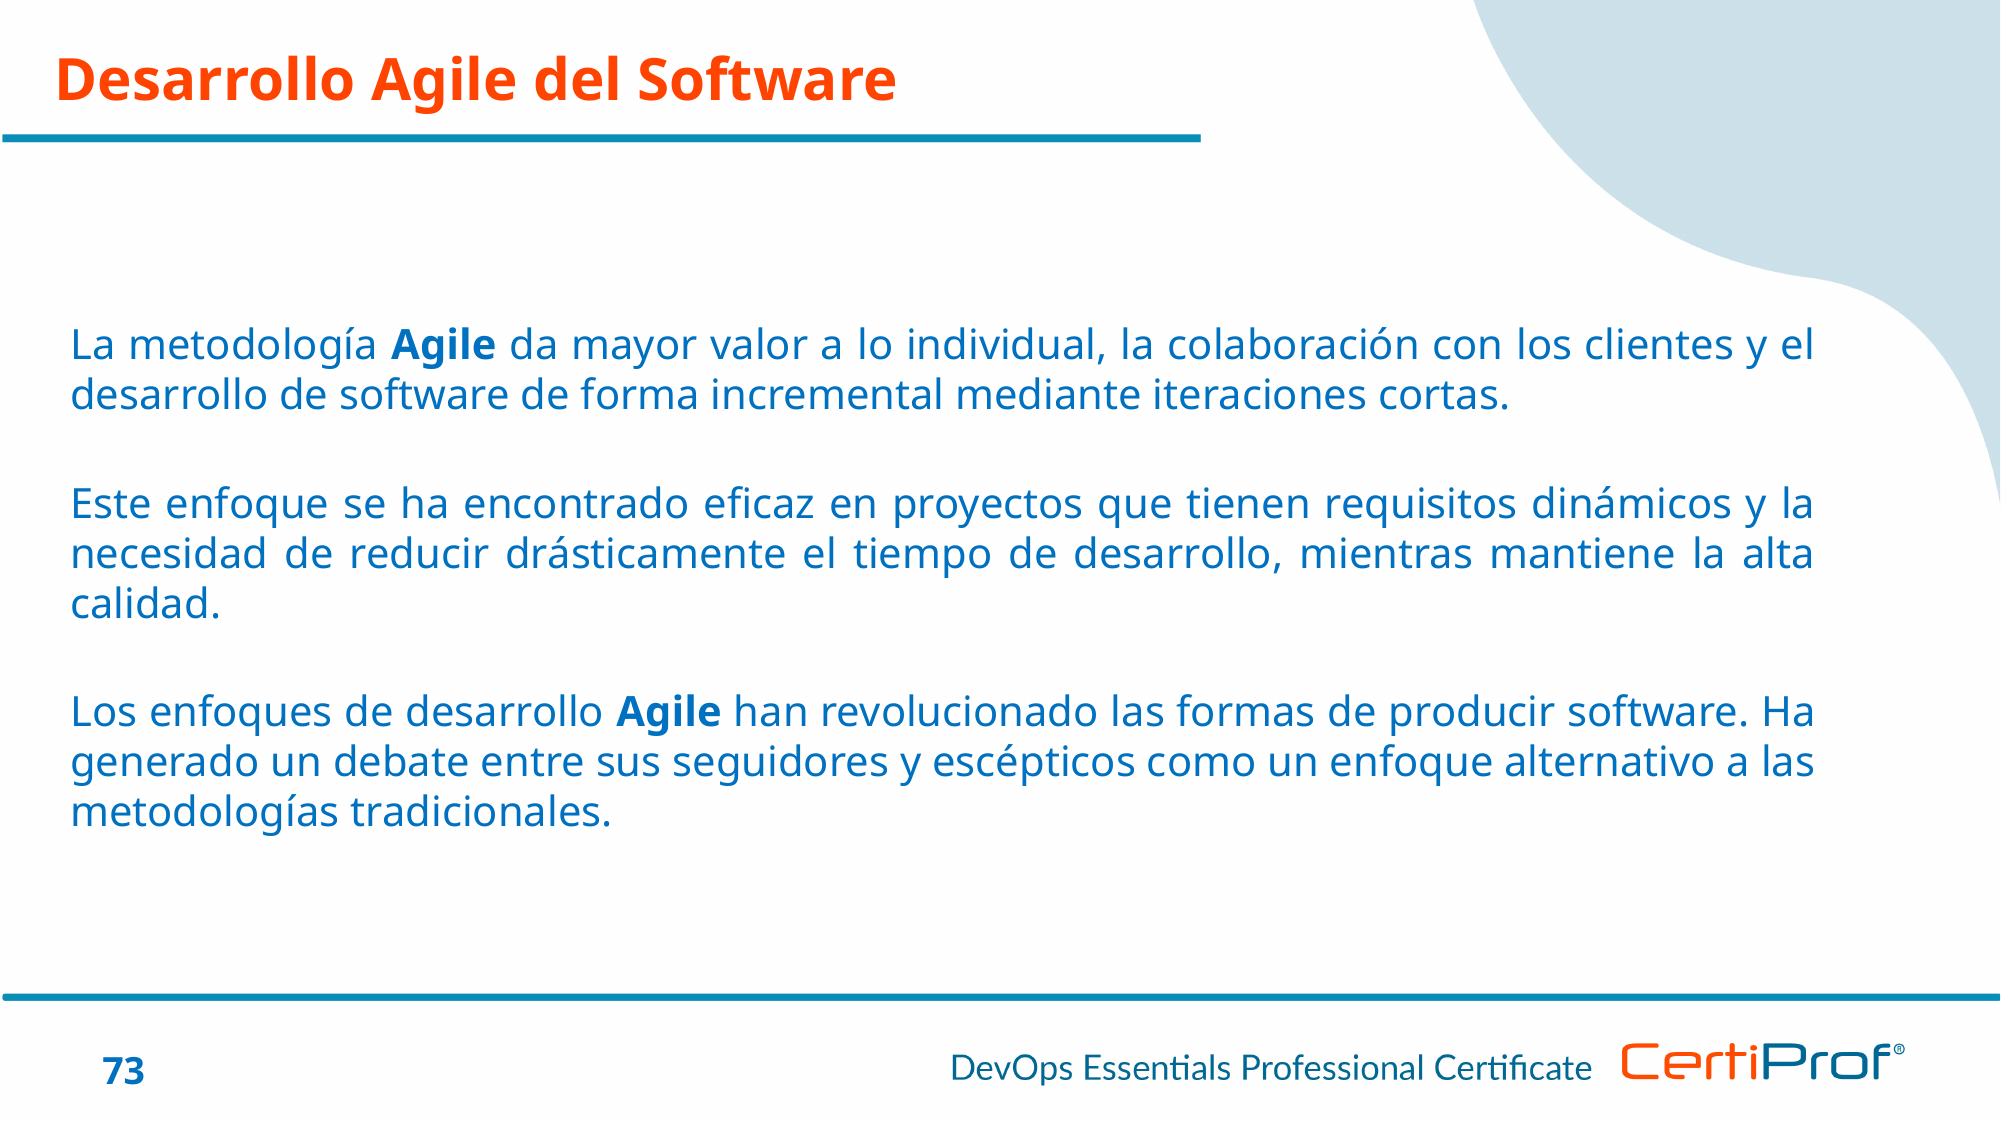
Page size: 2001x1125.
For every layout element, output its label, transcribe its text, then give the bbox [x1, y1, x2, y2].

text_box La metodología Agile da mayor valor a lo individual, la colaboración con los clientes y el desarrollo de software de forma incremental mediante iteraciones cortas. Este enfoque se ha encontrado eficaz en proyectos que tienen requisitos dinámicos y la necesidad de reducir drásticamente el tiempo de desarrollo, mientras mantiene la alta calidad. Los enfoques de desarrollo Agile han revolucionado las formas de producir software. Ha generado un debate entre sus seguidores y escépticos como un enfoque alternativo a las metodologías tradicionales. [55, 310, 1832, 864]
text_box Desarrollo Agile del Software [40, 34, 1017, 121]
picture [0, 0, 2001, 1125]
